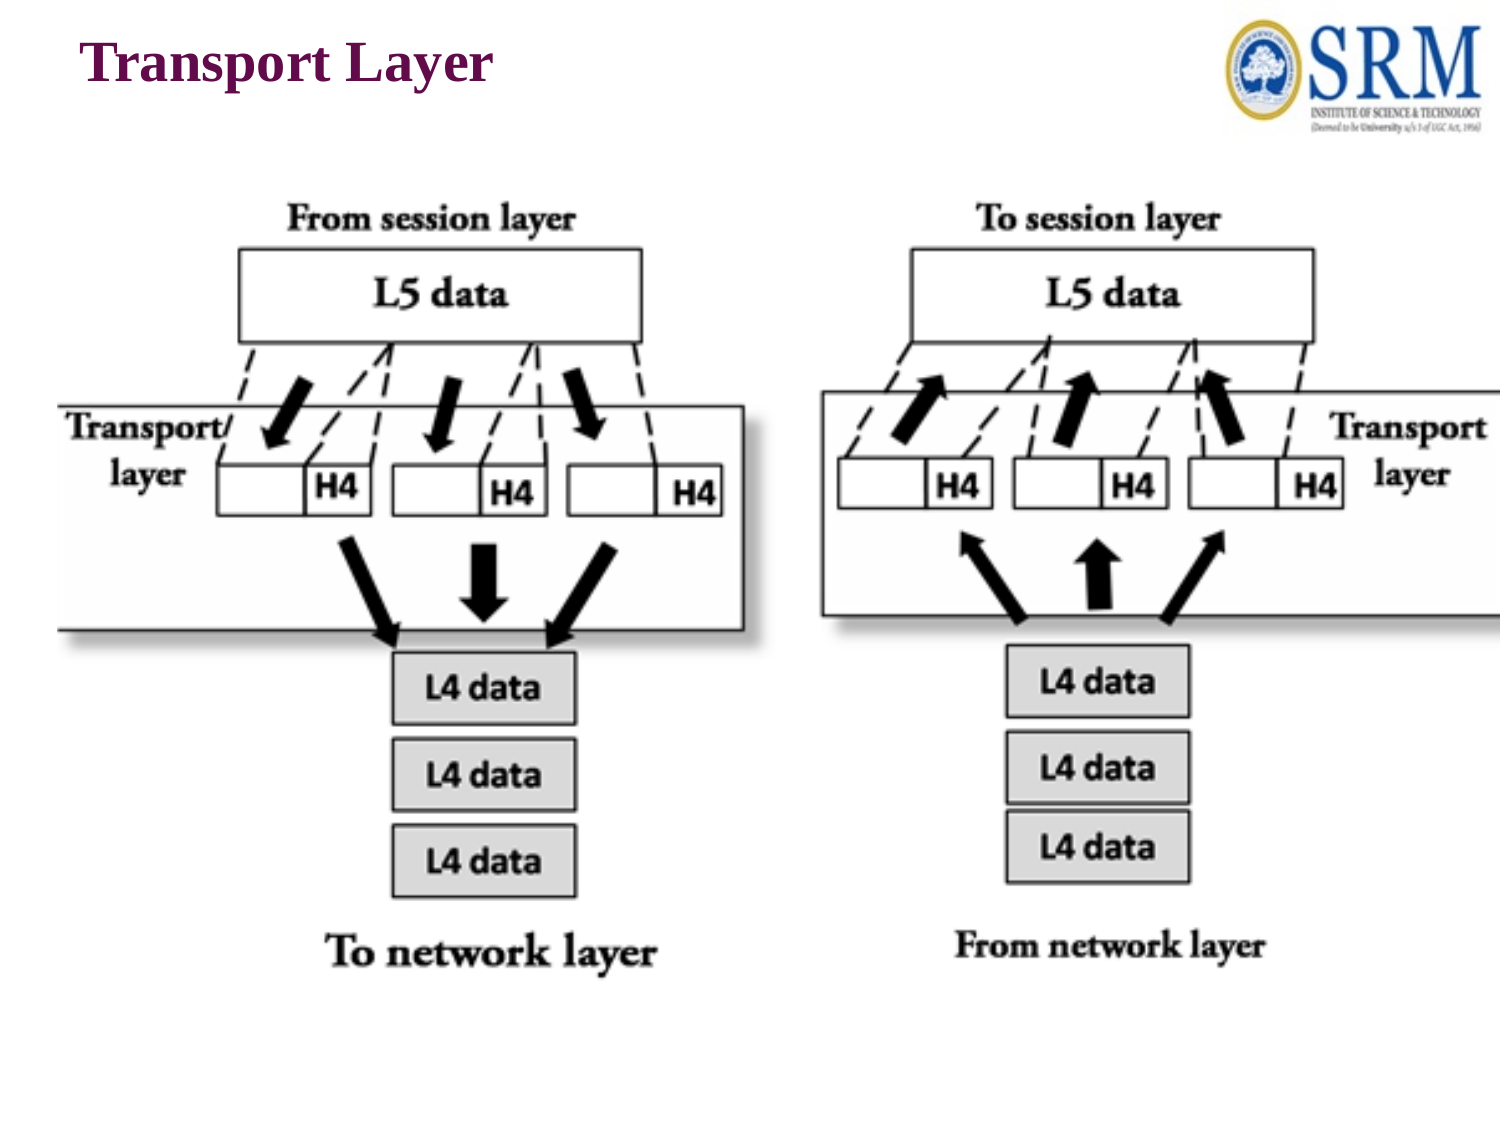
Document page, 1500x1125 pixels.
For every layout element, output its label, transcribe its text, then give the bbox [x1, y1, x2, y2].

text_box Transport Layer [64, 42, 815, 97]
picture [57, 172, 1500, 1019]
picture [1223, 0, 1489, 149]
